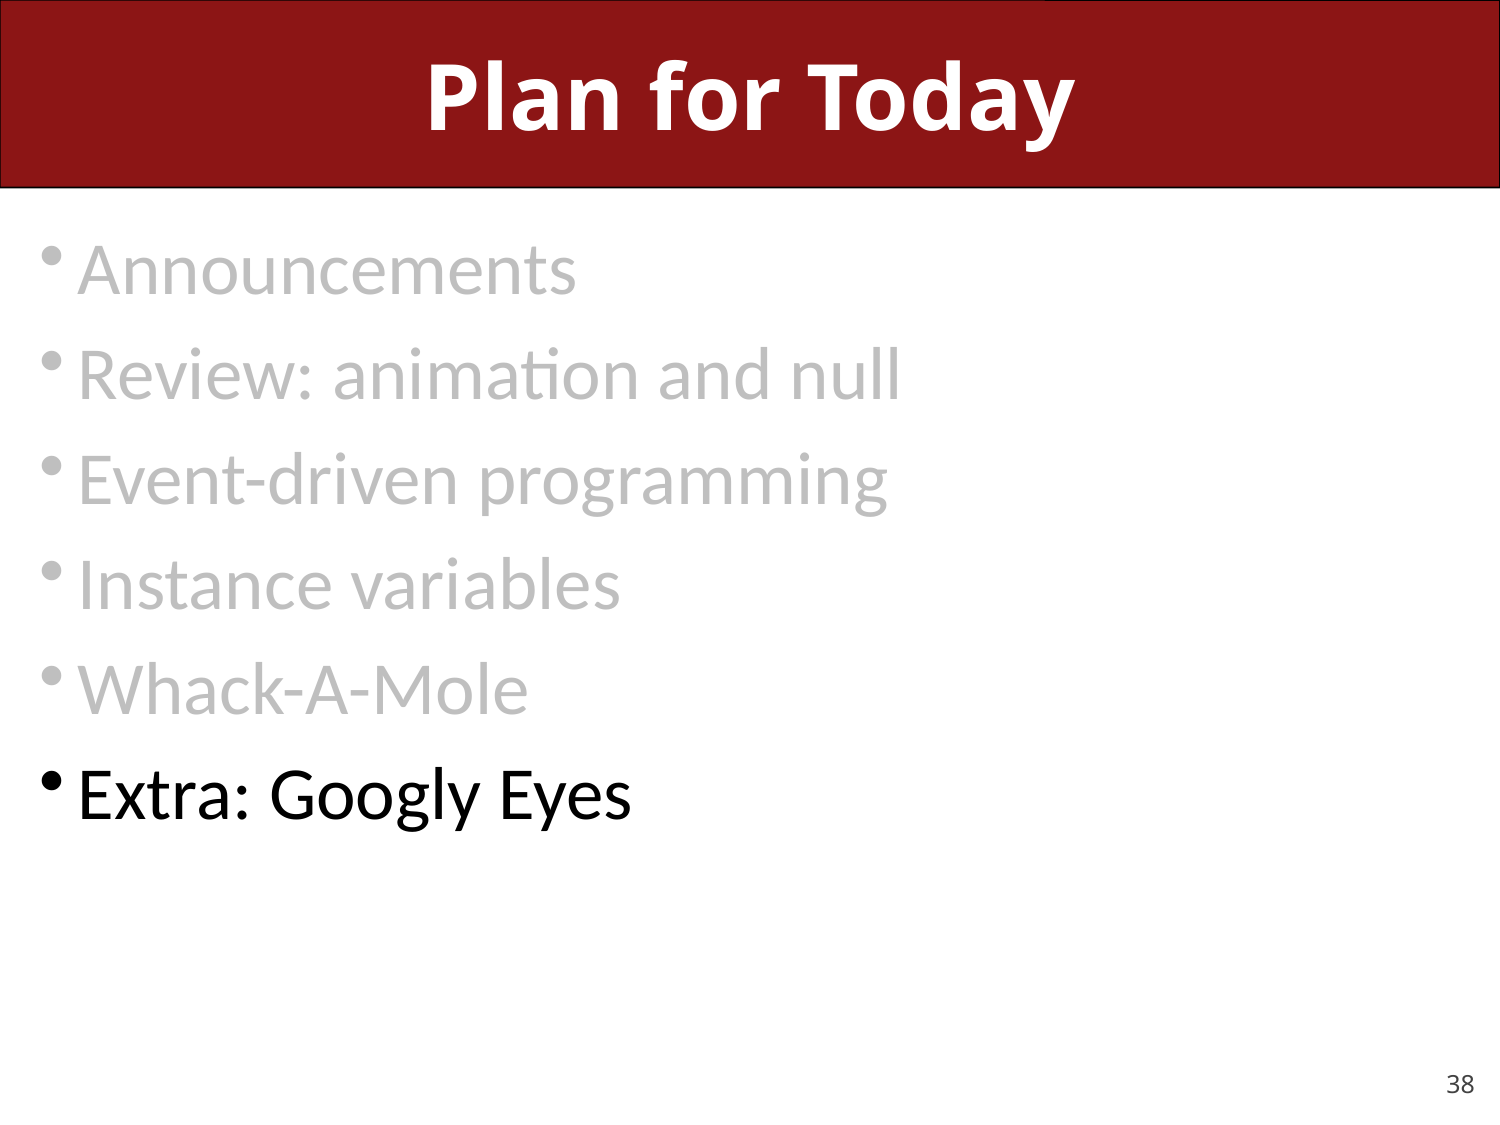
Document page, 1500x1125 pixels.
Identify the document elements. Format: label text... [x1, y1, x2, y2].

list Announcements Review: animation and null Event-driven programming Instance variables Whack-A-Mole Extra: Googly Eyes [24, 212, 1475, 1063]
title Plan for Today [75, 0, 1425, 188]
